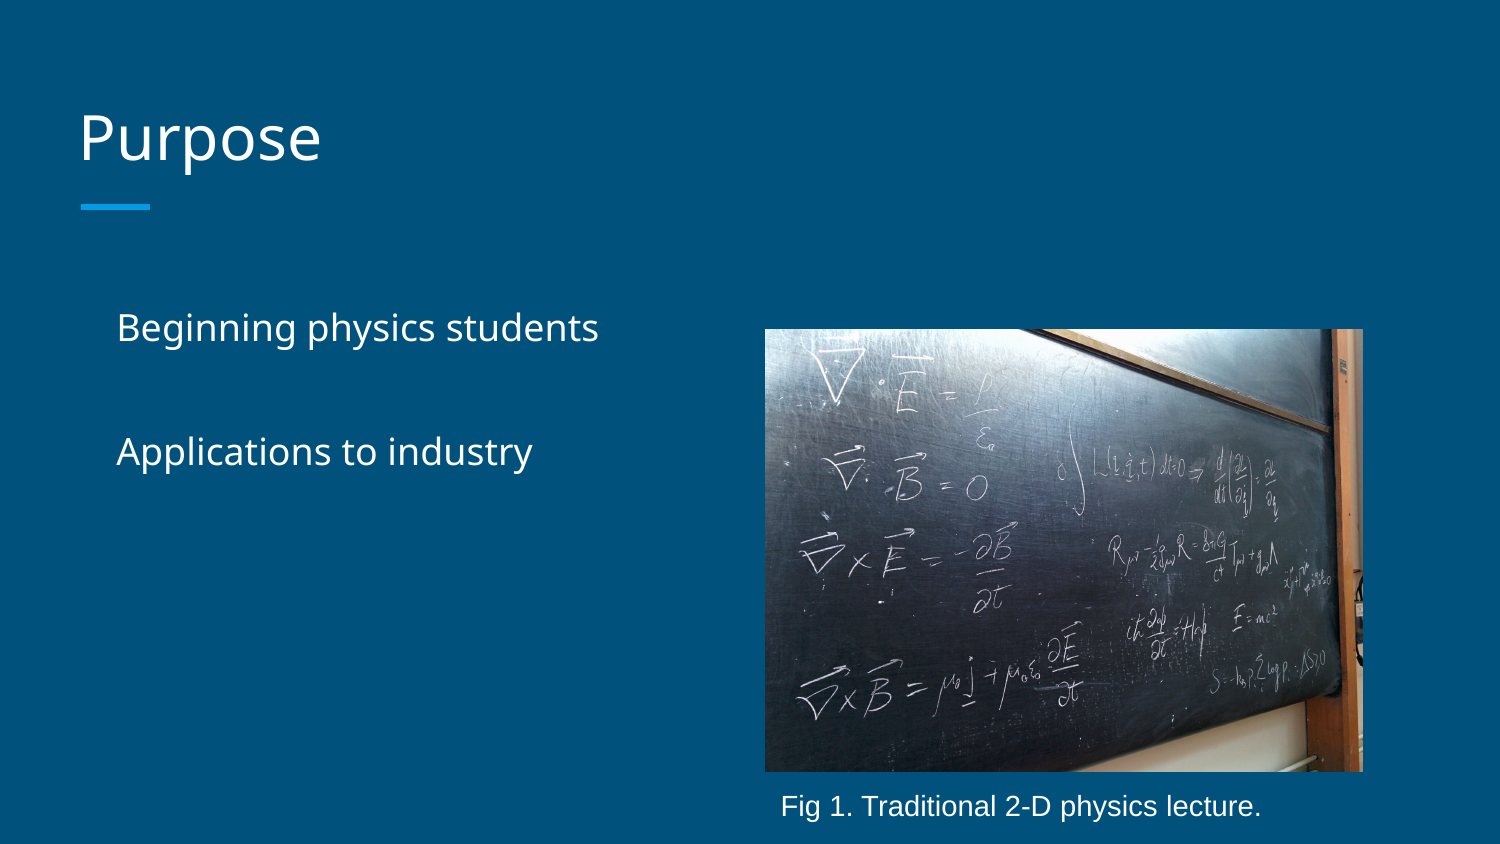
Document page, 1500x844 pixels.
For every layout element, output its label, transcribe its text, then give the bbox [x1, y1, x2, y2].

title Purpose [63, 75, 1437, 188]
text_box Fig 1. Traditional 2-D physics lecture. [765, 779, 1301, 827]
picture [766, 330, 1362, 771]
list Beginning physics students Applications to industry [63, 244, 1437, 750]
